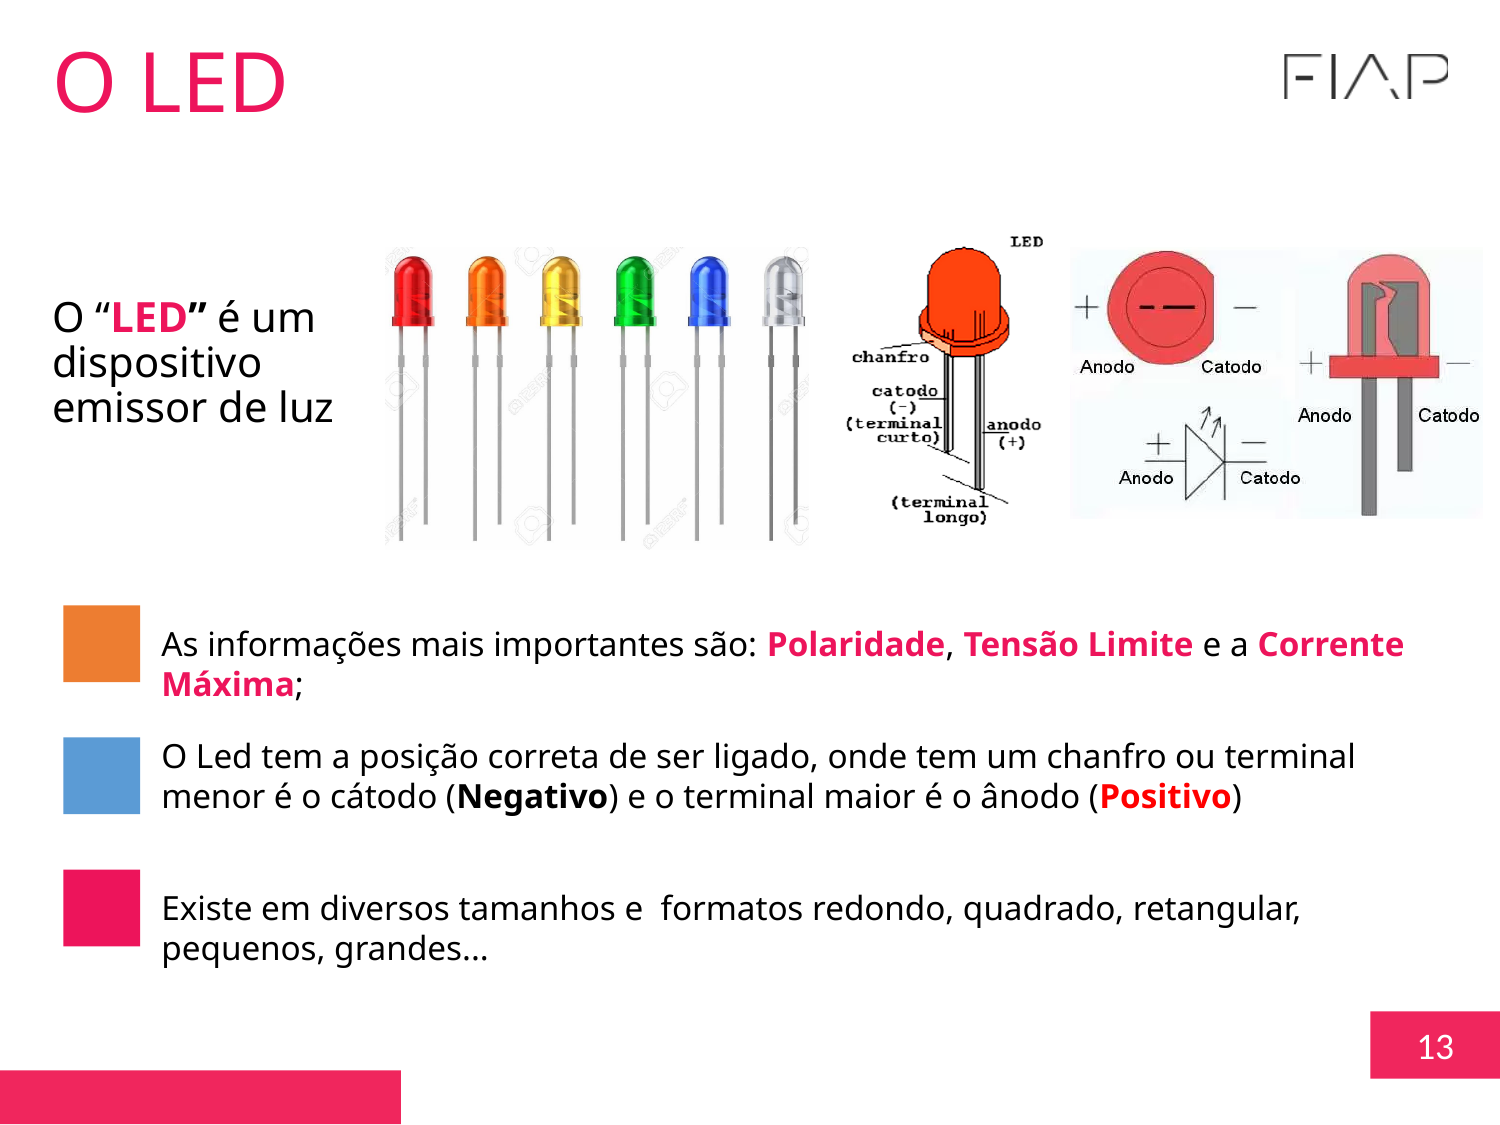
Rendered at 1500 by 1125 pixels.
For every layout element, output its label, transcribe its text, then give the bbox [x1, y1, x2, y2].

picture [1069, 247, 1483, 519]
picture [385, 247, 809, 550]
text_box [63, 605, 1459, 683]
text_box O “LED” é um dispositivo emissor de luz [40, 290, 348, 506]
picture [843, 231, 1043, 535]
text_box O LED [37, 21, 1075, 137]
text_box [63, 869, 1459, 947]
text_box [63, 727, 1459, 824]
